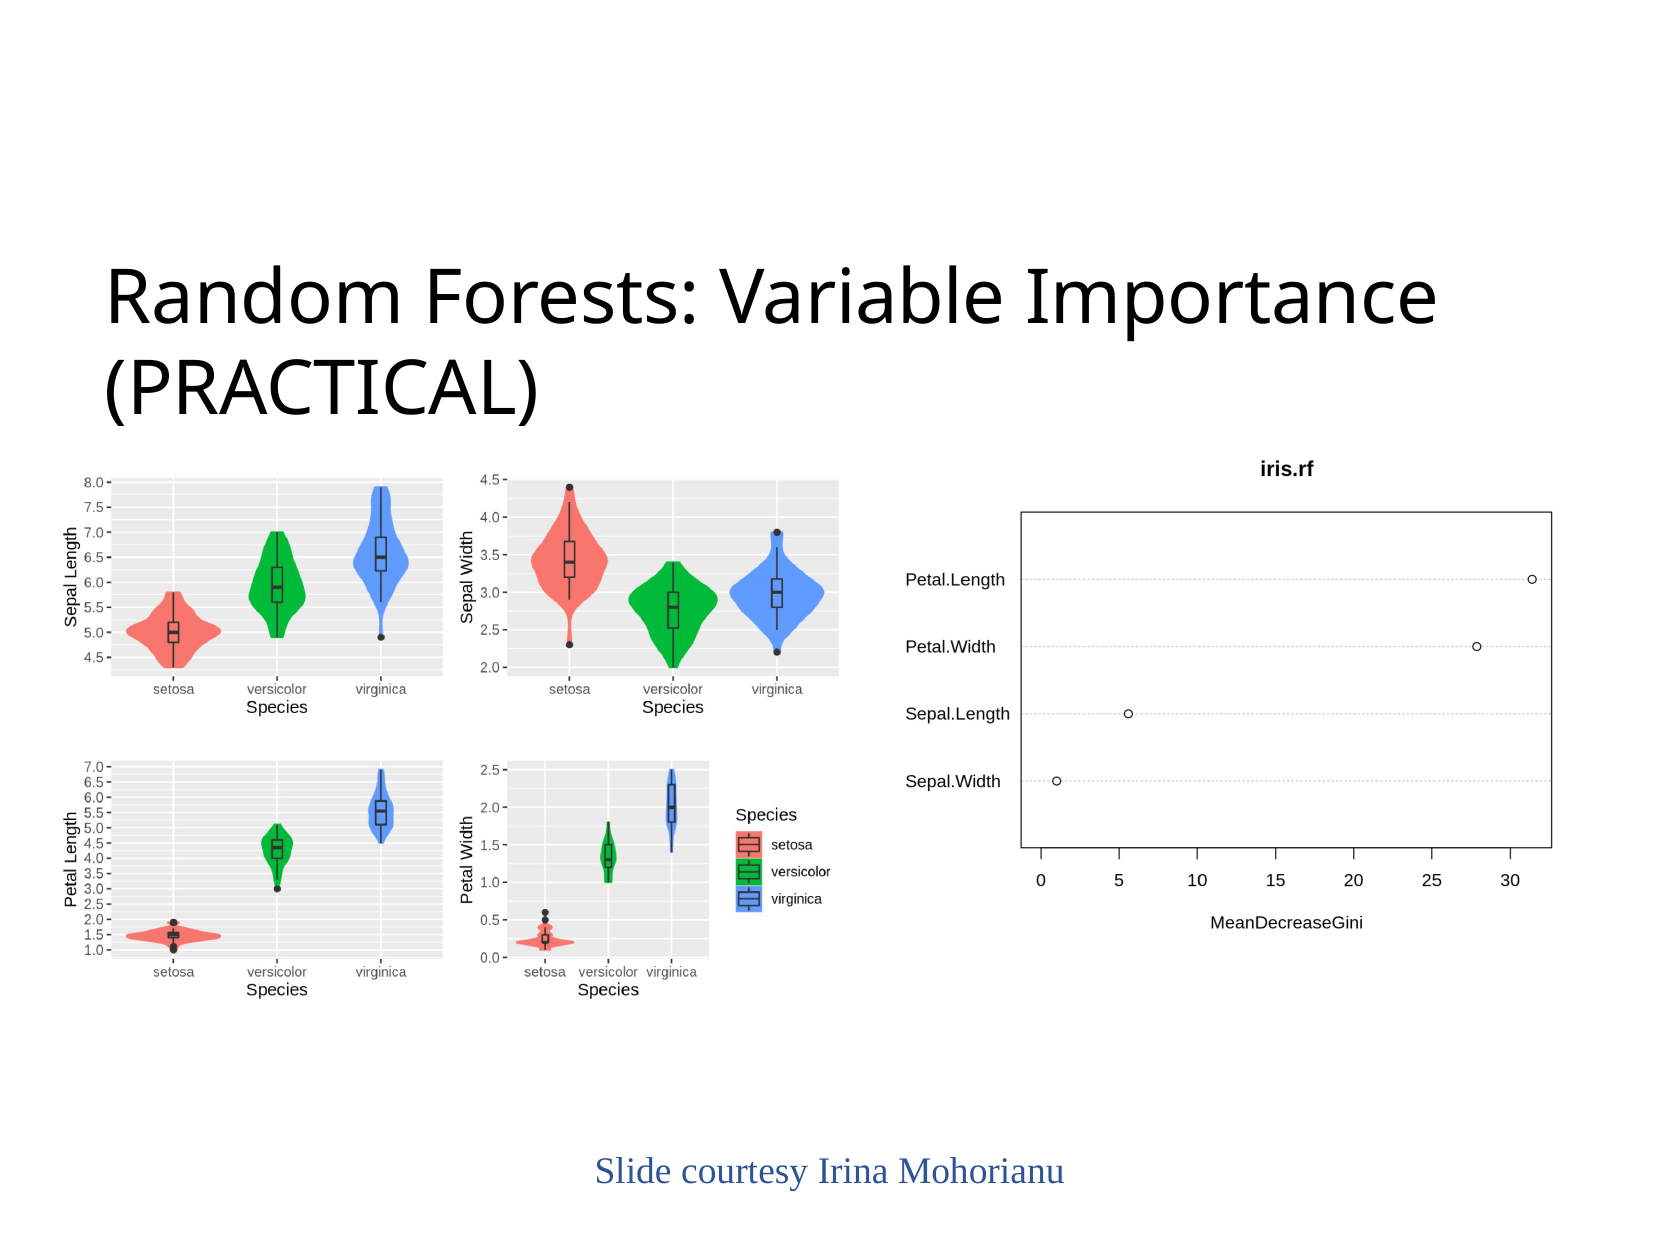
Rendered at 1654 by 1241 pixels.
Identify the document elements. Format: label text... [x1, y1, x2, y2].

text_box Slide courtesy Irina Mohorianu [16, 1137, 1644, 1199]
picture [905, 459, 1553, 929]
picture [63, 474, 839, 1000]
title Random Forests: Variable Importance (PRACTICAL) [102, 246, 1440, 456]
